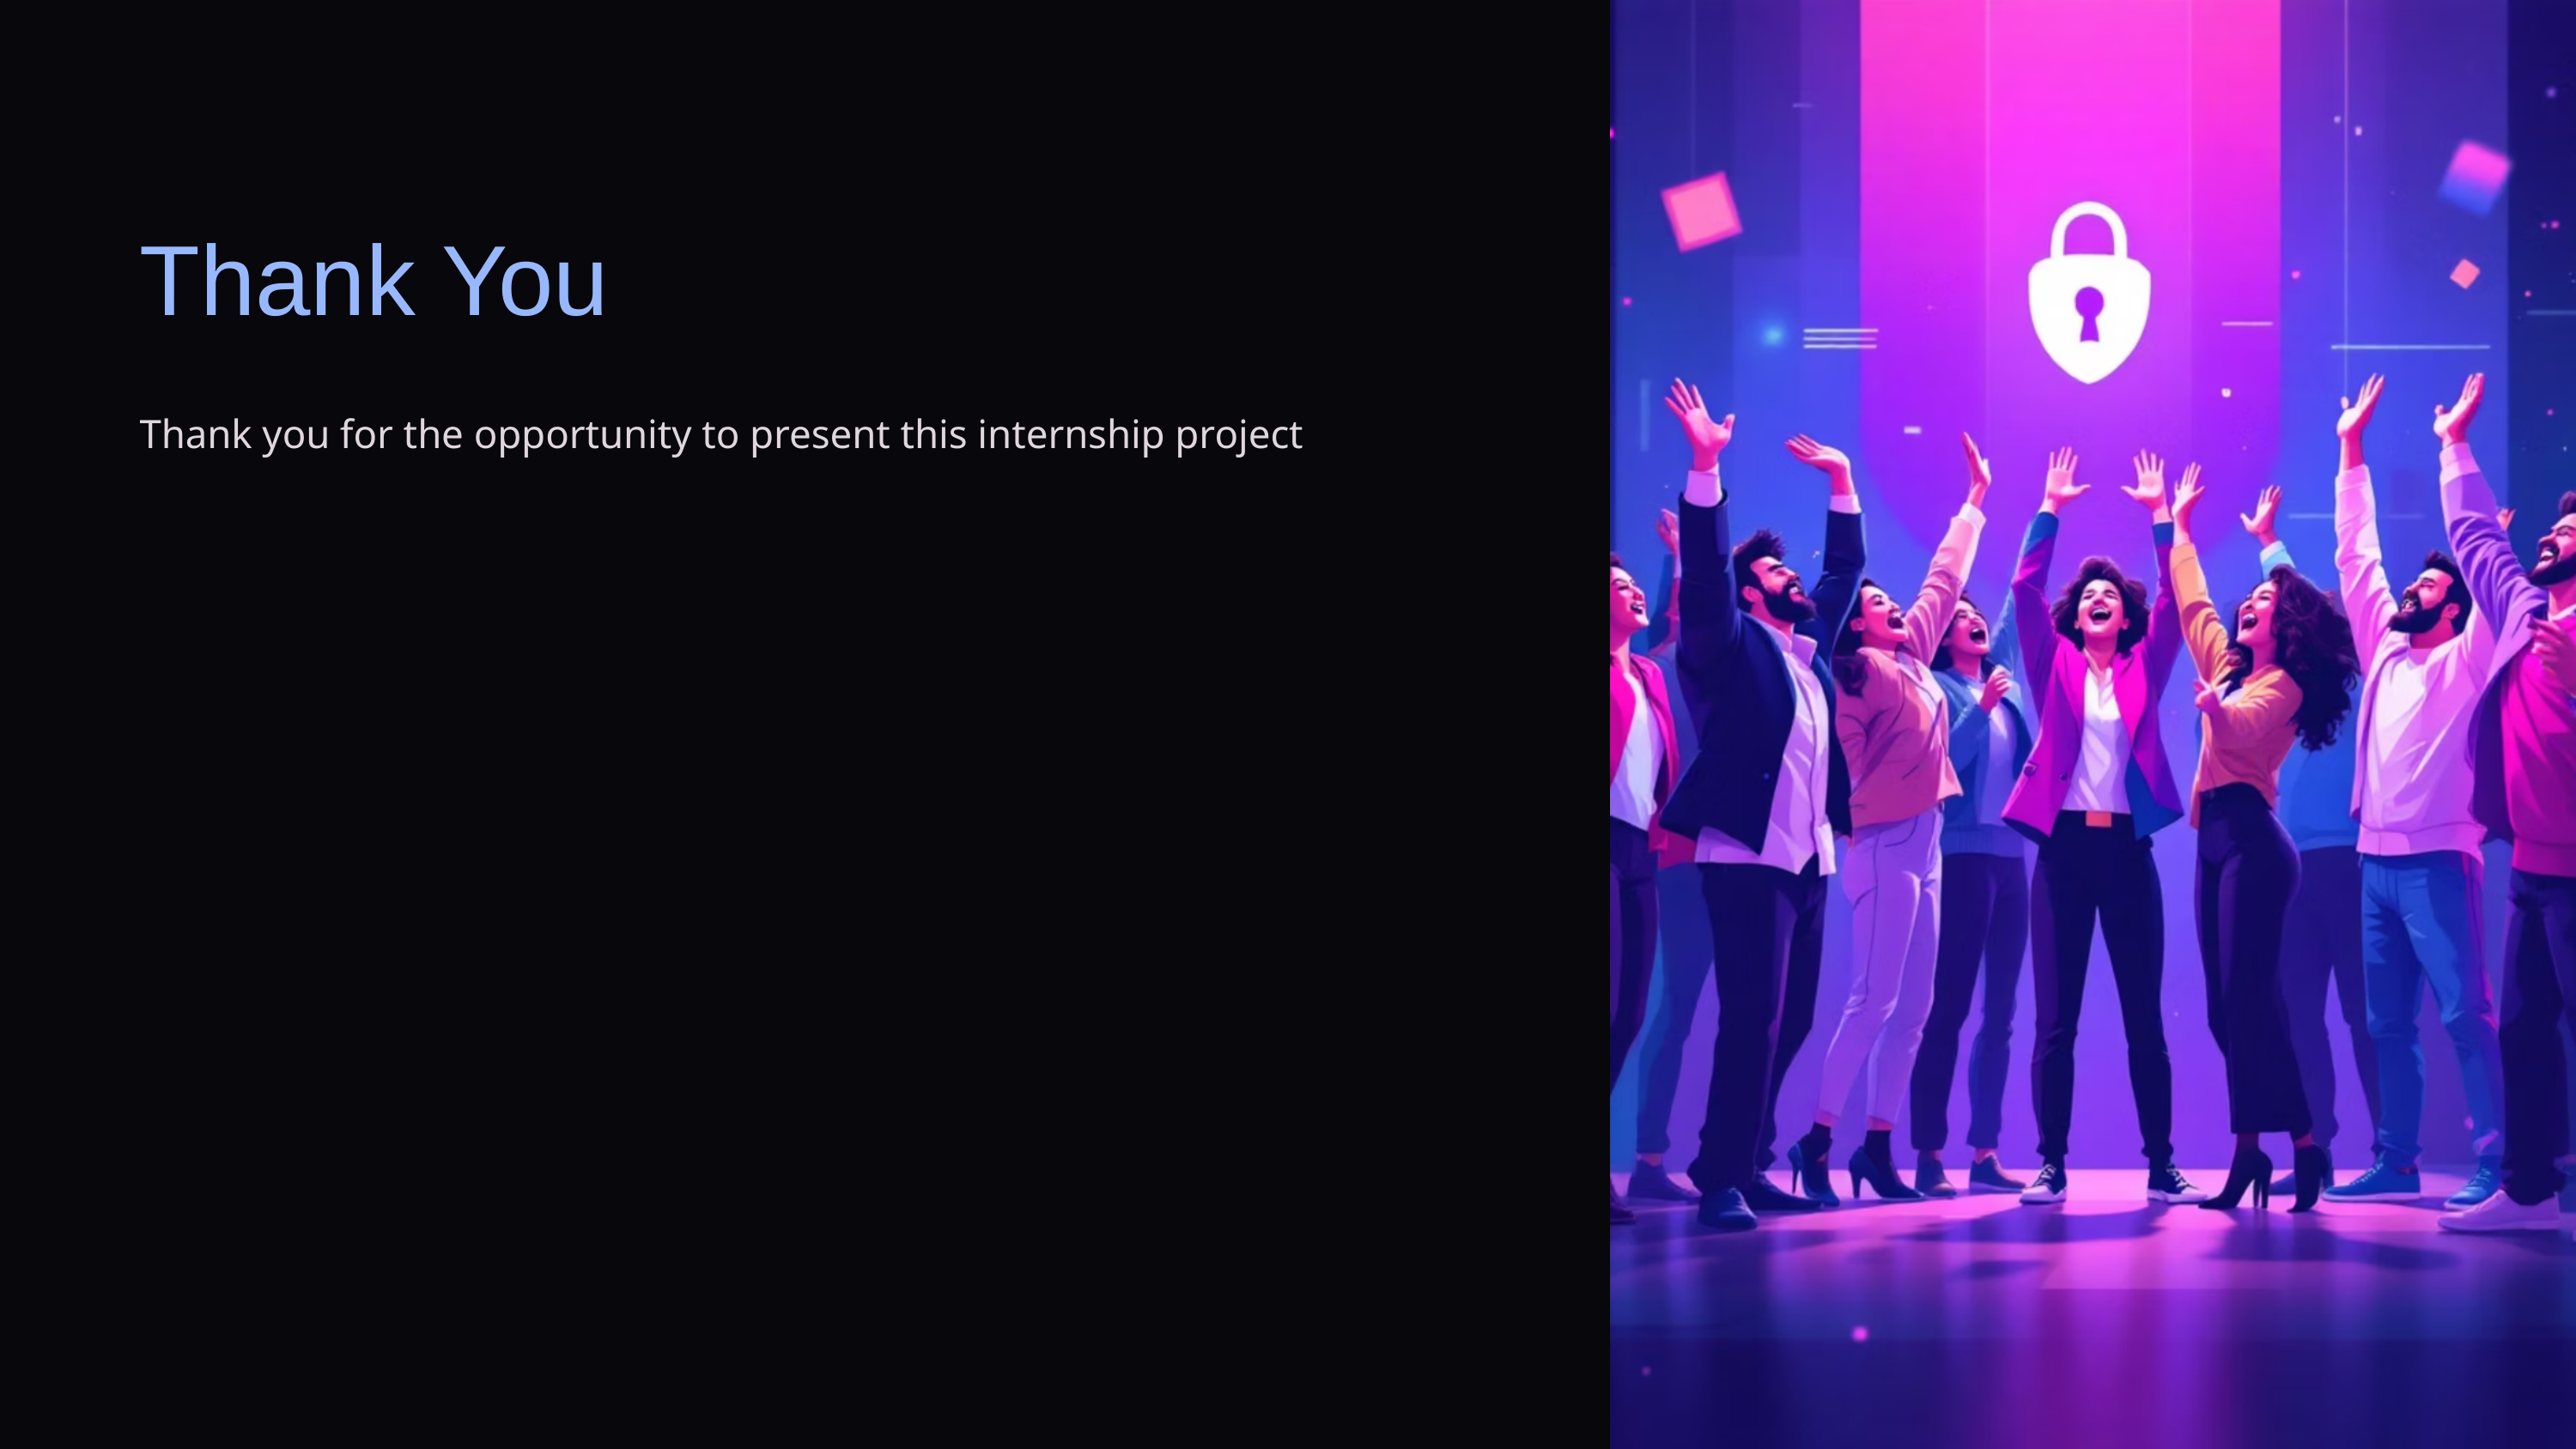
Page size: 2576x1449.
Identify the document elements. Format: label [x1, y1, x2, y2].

text_box [0, 0, 1607, 1449]
text_box [1609, 0, 2576, 1449]
